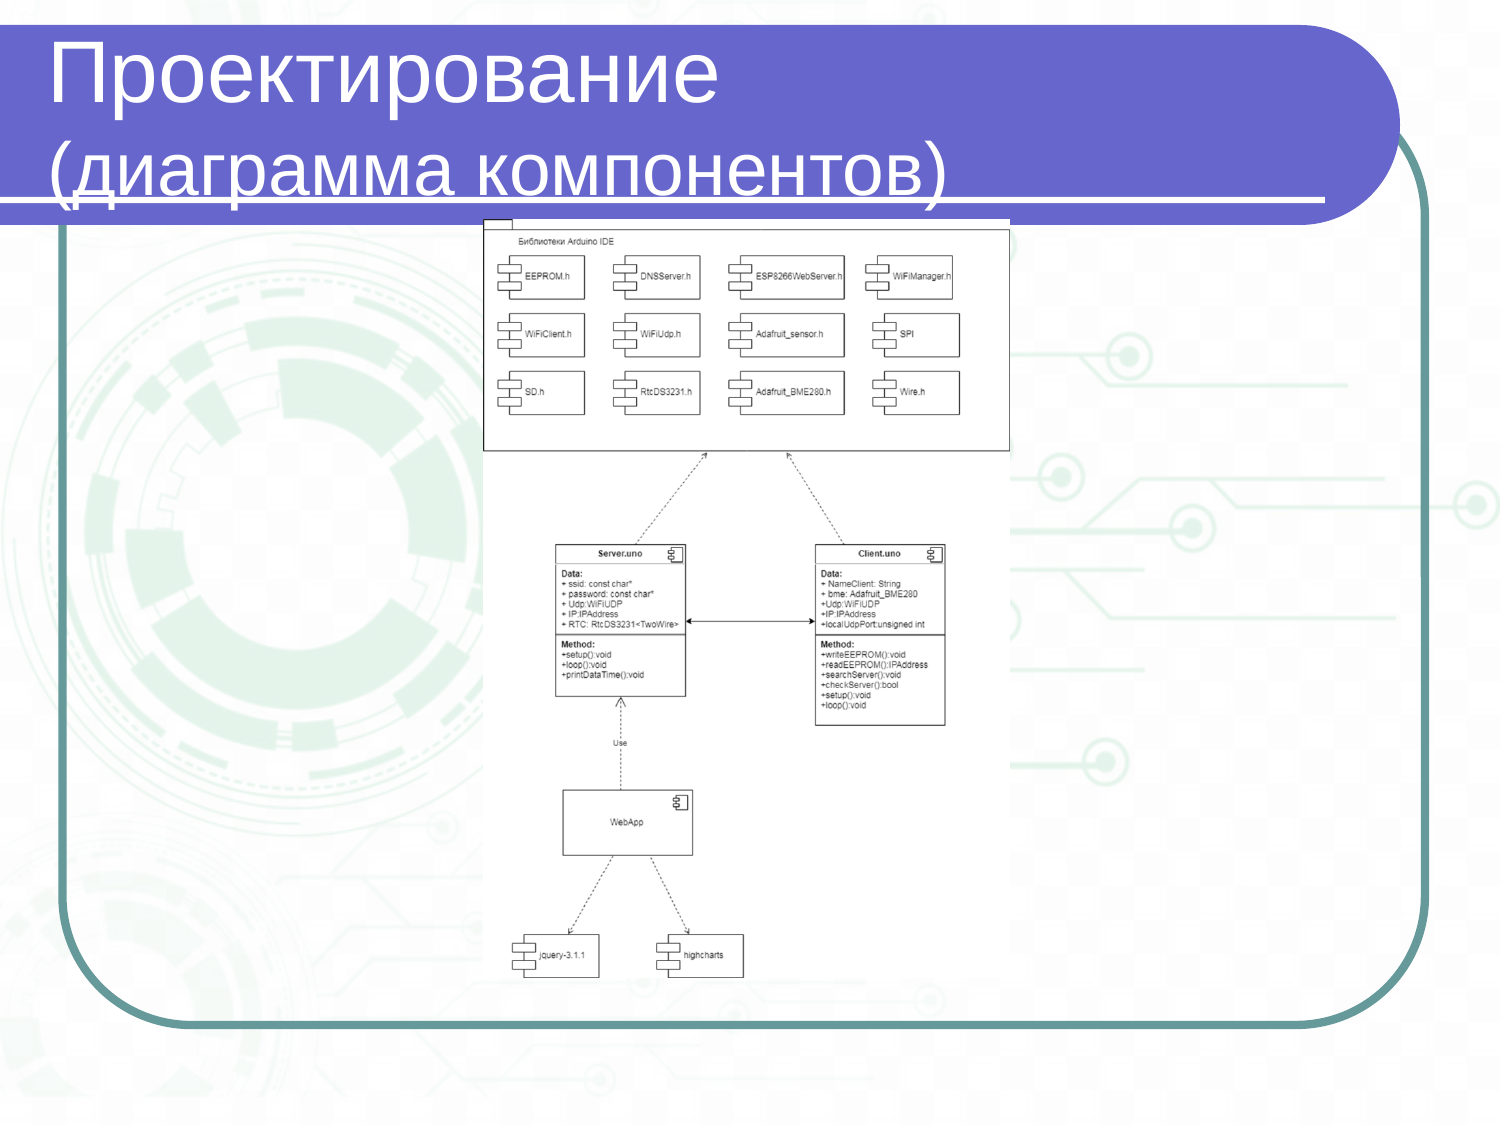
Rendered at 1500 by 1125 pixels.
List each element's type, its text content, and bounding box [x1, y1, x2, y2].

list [482, 219, 1011, 978]
title Проектирование (диаграмма компонентов) [31, 37, 1348, 188]
